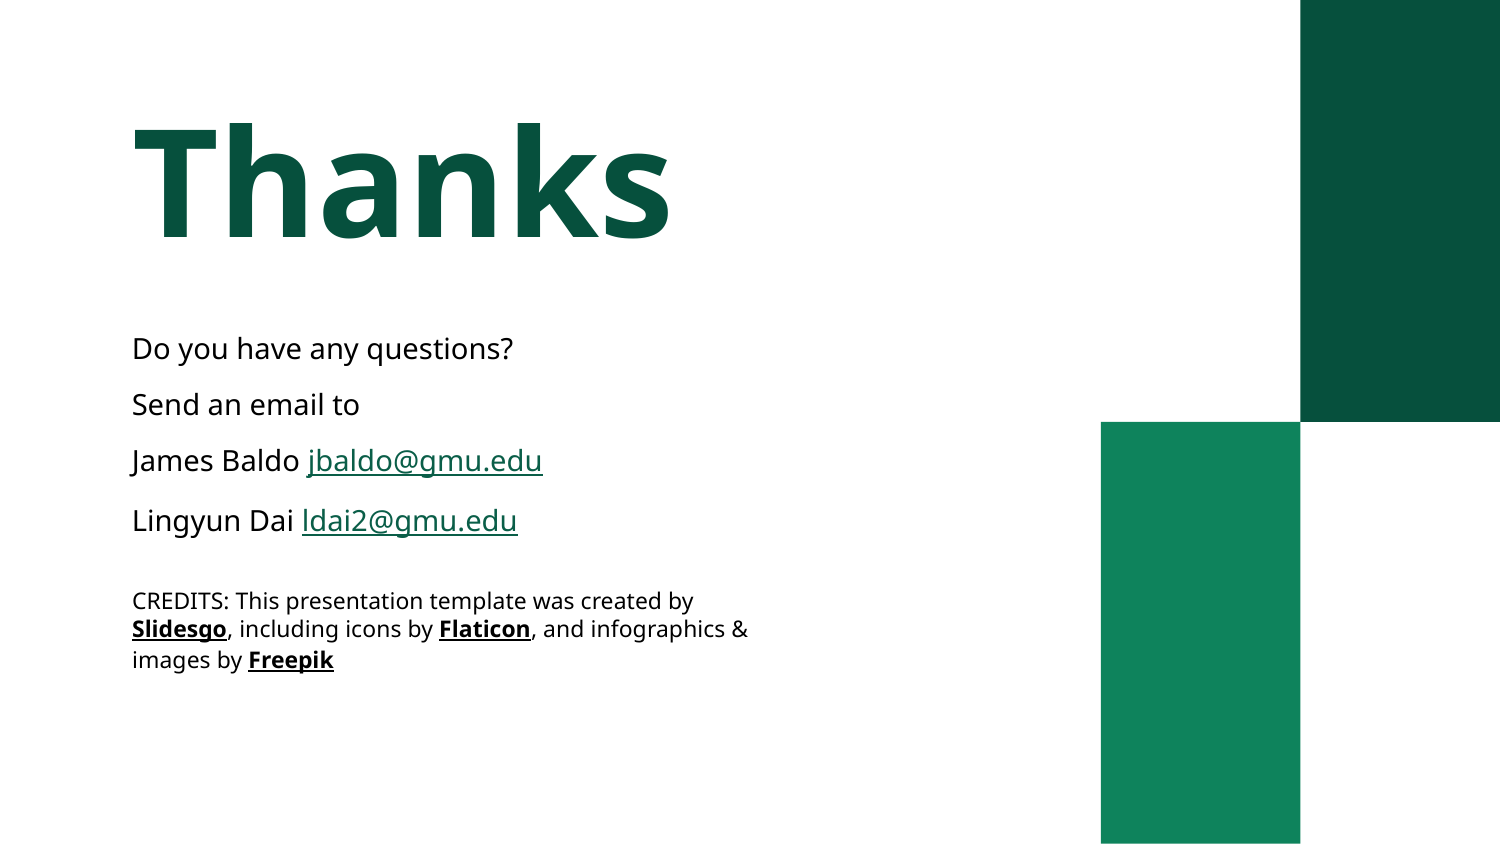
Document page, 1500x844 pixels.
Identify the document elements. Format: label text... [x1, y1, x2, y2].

title Thanks [116, 72, 750, 293]
text_box Do you have any questions? Send an email to James Baldo jbaldo@gmu.edu Lingyun Dai ldai2@gmu.edu [116, 315, 747, 529]
